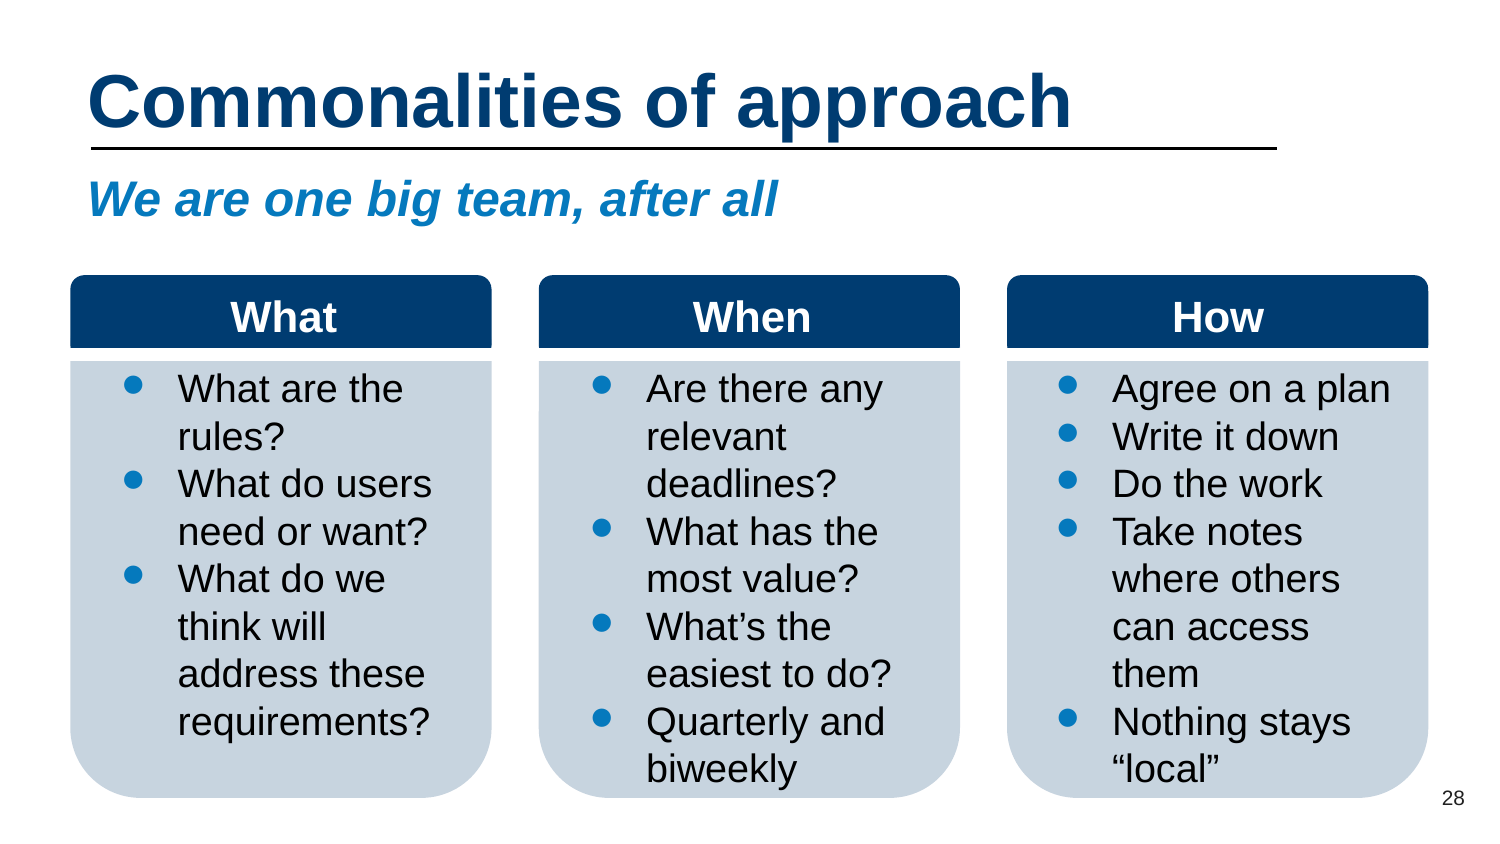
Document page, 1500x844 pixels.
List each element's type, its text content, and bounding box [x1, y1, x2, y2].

title Commonalities of approach [72, 12, 1390, 142]
subtitle When [563, 273, 942, 338]
subtitle We are one big team, after all [72, 142, 1390, 208]
subtitle How [1029, 273, 1408, 338]
subtitle Agree on a plan Write it down Do the work Take notes where others can access them Nothing stays “local” [1022, 348, 1415, 413]
subtitle Are there any relevant deadlines? What has the most value? What’s the easiest to do? Quarterly and biweekly [556, 348, 949, 413]
slide_number 28 [1389, 764, 1480, 830]
subtitle What are the rules? What do users need or want? What do we think will address these requirements? [87, 348, 481, 413]
subtitle What [94, 273, 473, 338]
